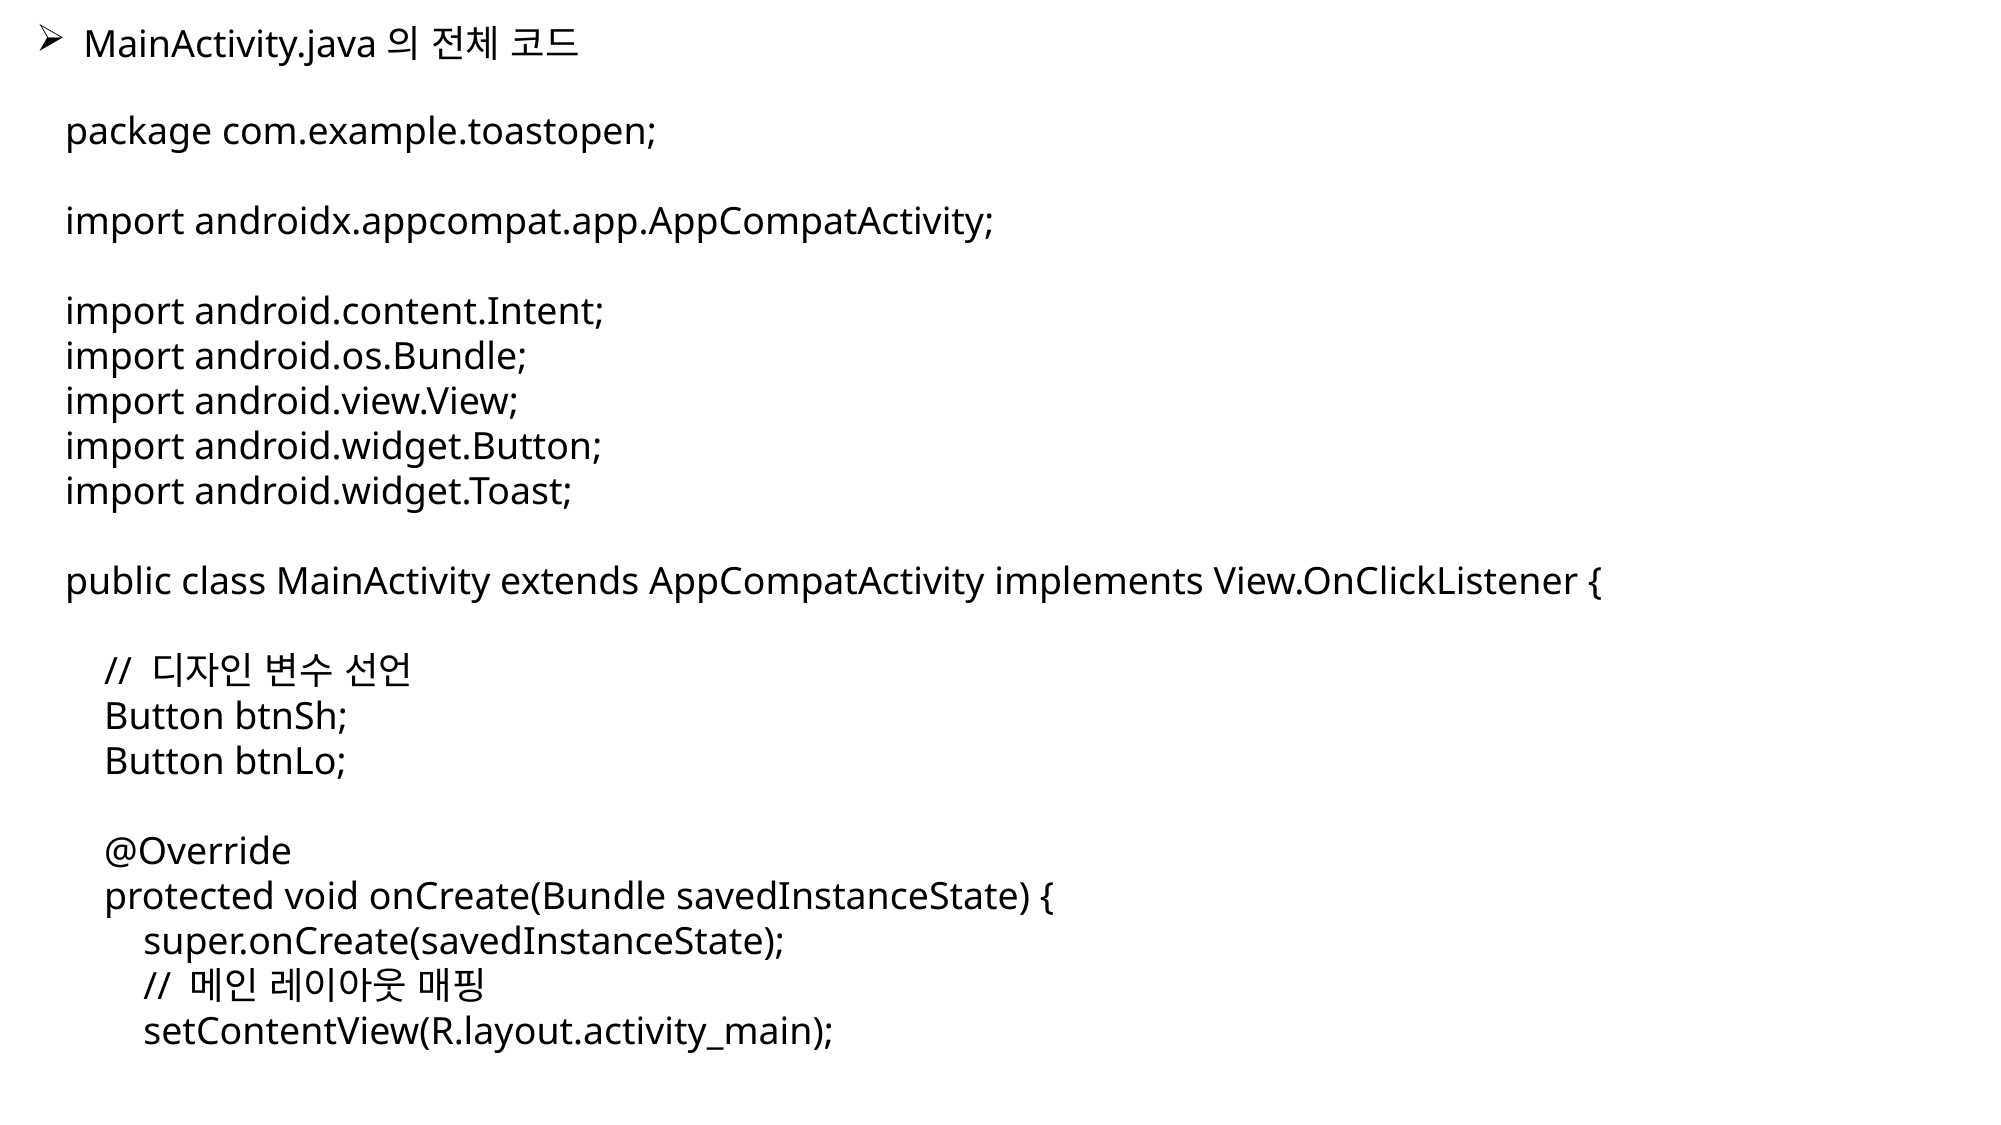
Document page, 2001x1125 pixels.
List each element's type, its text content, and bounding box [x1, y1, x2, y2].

text_box package com.example.toastopen; import androidx.appcompat.app.AppCompatActivity; import android.content.Intent; import android.os.Bundle; import android.view.View; import android.widget.Button; import android.widget.Toast; public class MainActivity extends AppCompatActivity implements View.OnClickListener { // 디자인 변수 선언 Button btnSh; Button btnLo; @Override protected void onCreate(Bundle savedInstanceState) { super.onCreate(savedInstanceState); // 메인 레이아웃 매핑 setContentView(R.layout.activity_main); [50, 100, 1799, 1105]
text_box MainActivity.java의 전체 코드 [21, 12, 595, 73]
